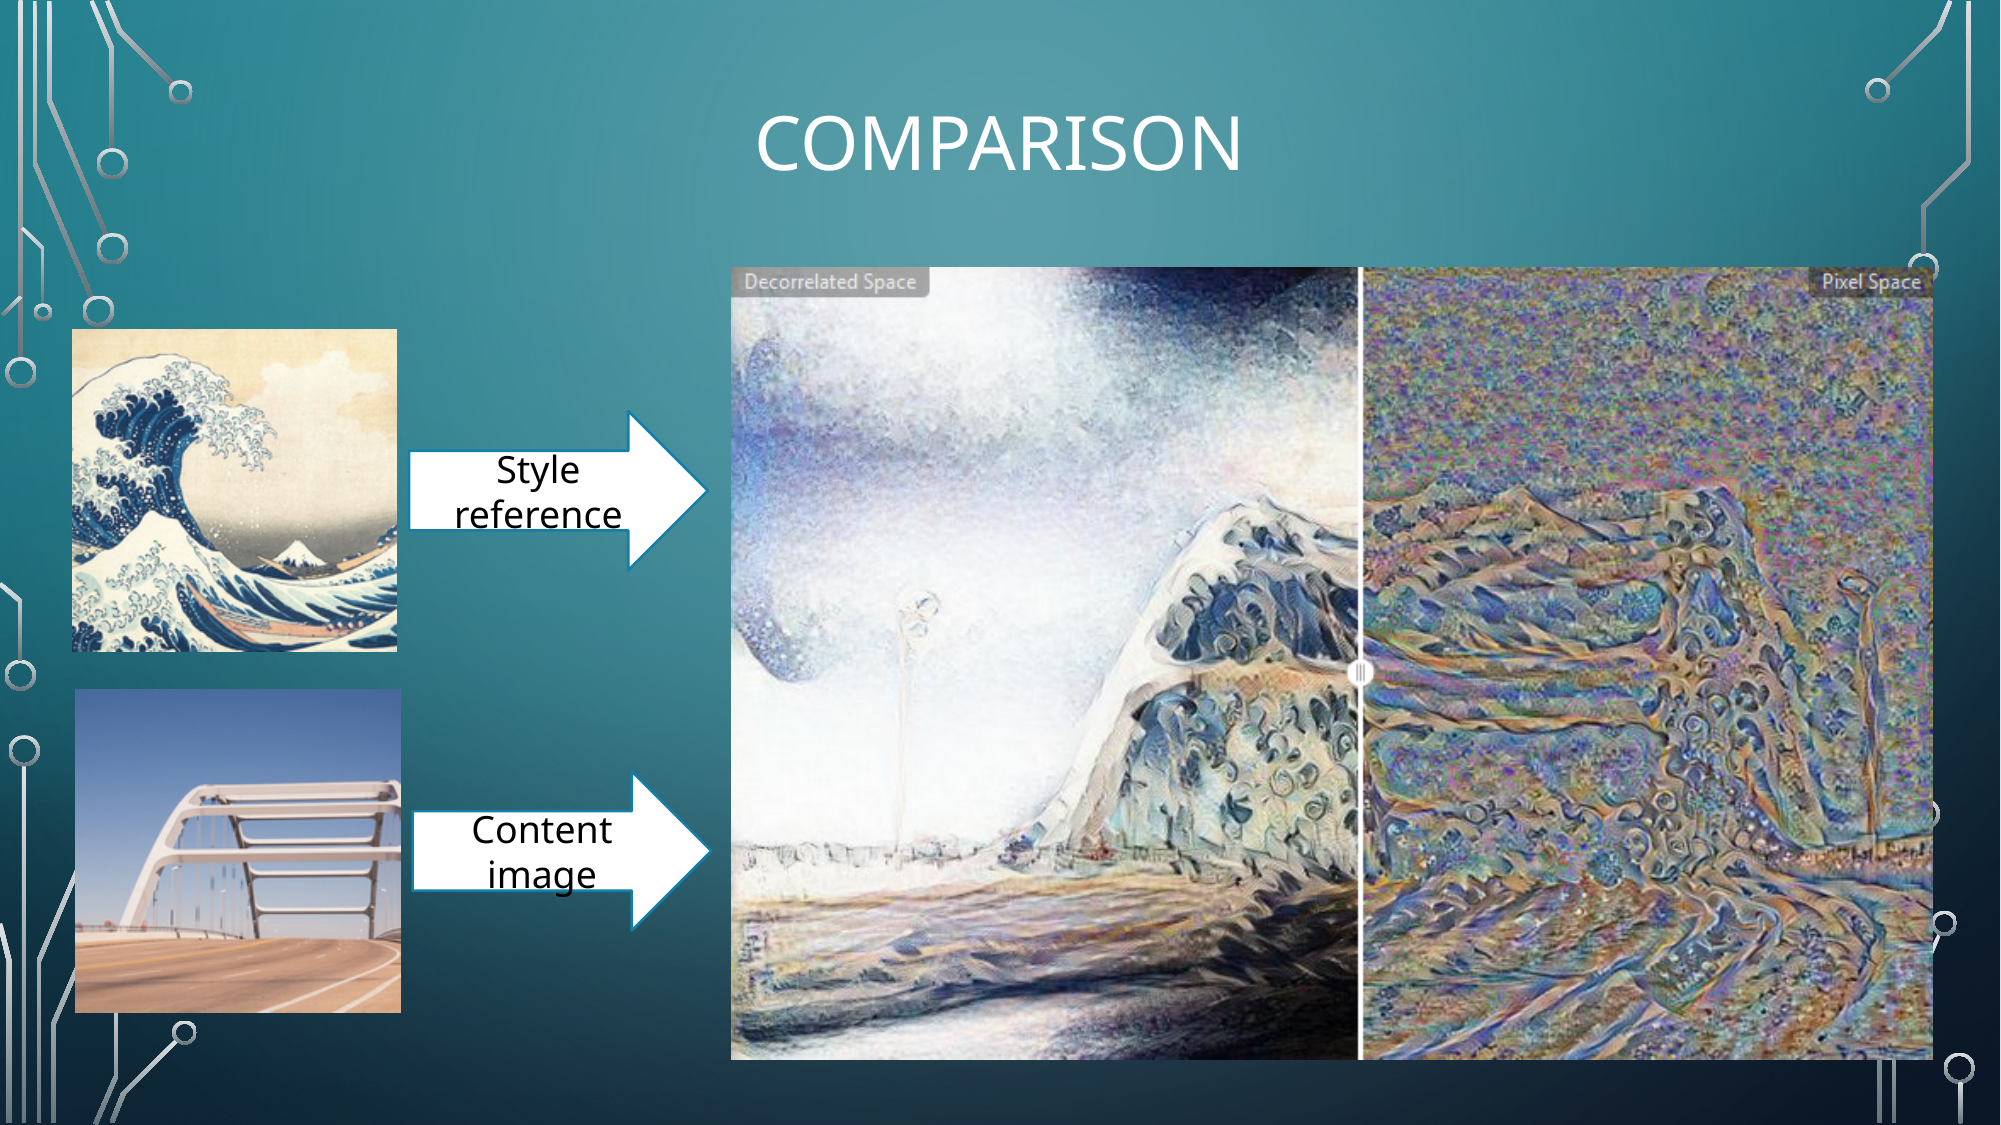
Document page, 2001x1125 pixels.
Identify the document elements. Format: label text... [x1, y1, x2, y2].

picture [75, 689, 402, 1013]
text_box Content image [411, 770, 713, 932]
text_box Style reference [407, 409, 709, 572]
picture [731, 267, 1933, 1060]
picture [72, 329, 397, 652]
title Comparison [187, 25, 1813, 268]
